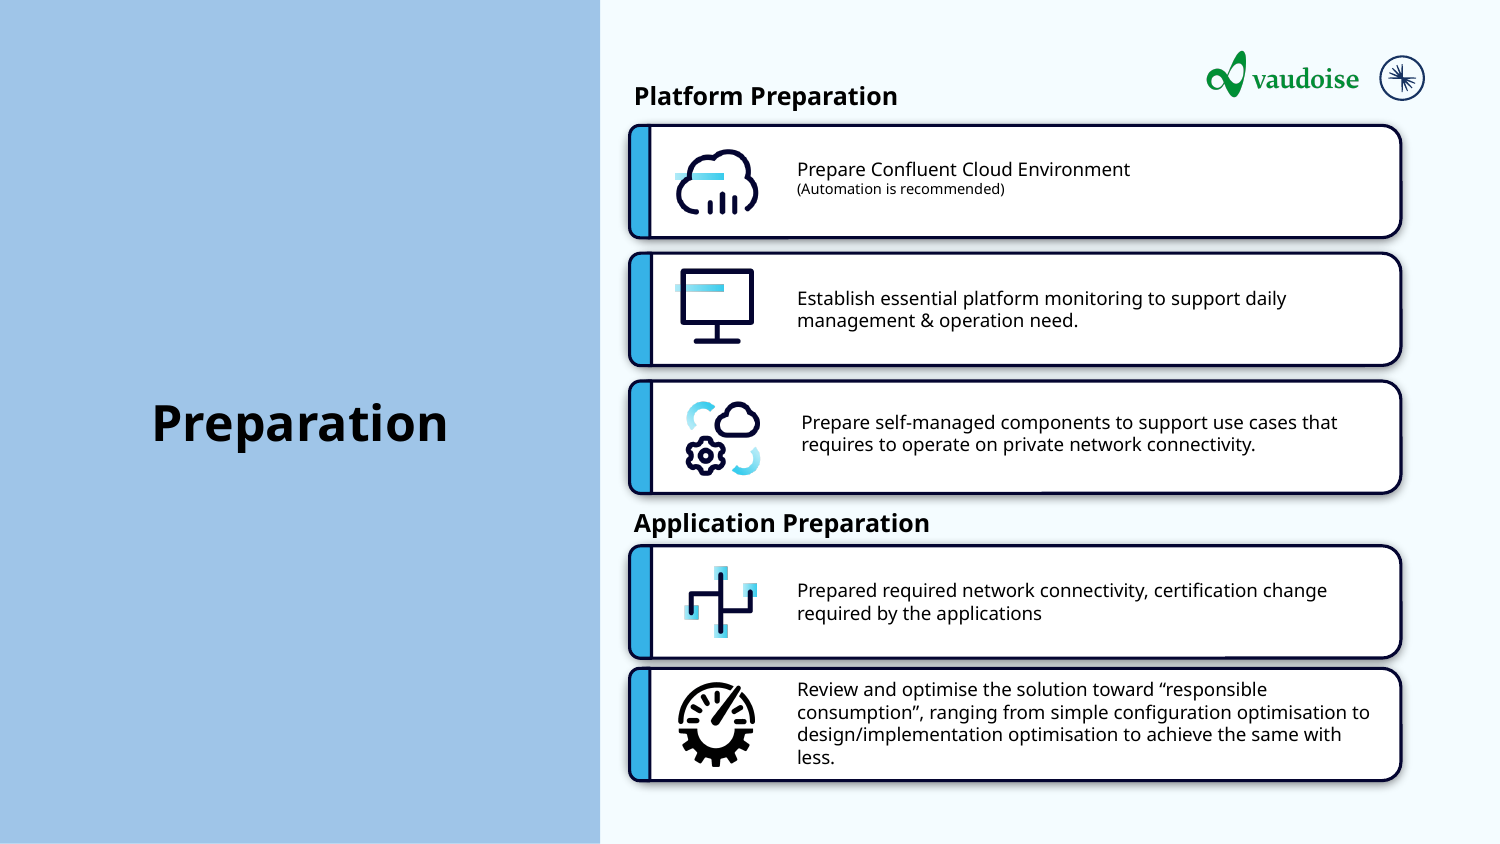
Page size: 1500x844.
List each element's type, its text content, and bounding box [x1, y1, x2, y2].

picture [677, 682, 756, 767]
text_box [652, 381, 1401, 494]
text_box [652, 545, 1401, 659]
text_box Prepared required network connectivity, certification change required by the applications [789, 571, 1346, 632]
picture [680, 396, 765, 481]
picture [675, 263, 759, 348]
text_box [629, 545, 652, 659]
picture [1187, 37, 1378, 111]
text_box Platform Preparation [626, 72, 975, 118]
text_box [629, 668, 650, 781]
text_box [629, 253, 652, 366]
text_box [650, 668, 1401, 781]
picture [679, 560, 762, 644]
text_box [629, 380, 652, 494]
text_box [629, 125, 650, 238]
text_box Prepare self-managed components to support use cases that requires to operate on private network connectivity. [793, 402, 1350, 463]
text_box [652, 253, 1401, 366]
text_box [650, 125, 1401, 238]
text_box Application Preparation [626, 500, 975, 546]
text_box [650, 132, 1383, 165]
text_box Prepare Confluent Cloud Environment (Automation is recommended) [789, 150, 1304, 205]
text_box Preparation [0, 0, 601, 844]
picture [675, 139, 759, 224]
text_box Establish essential platform monitoring to support daily management & operation need. [789, 279, 1346, 339]
text_box Review and optimise the solution toward “responsible consumption”, ranging from simple configuration optimisation to design/implementation optimisation to achieve the same with less. [789, 670, 1379, 776]
